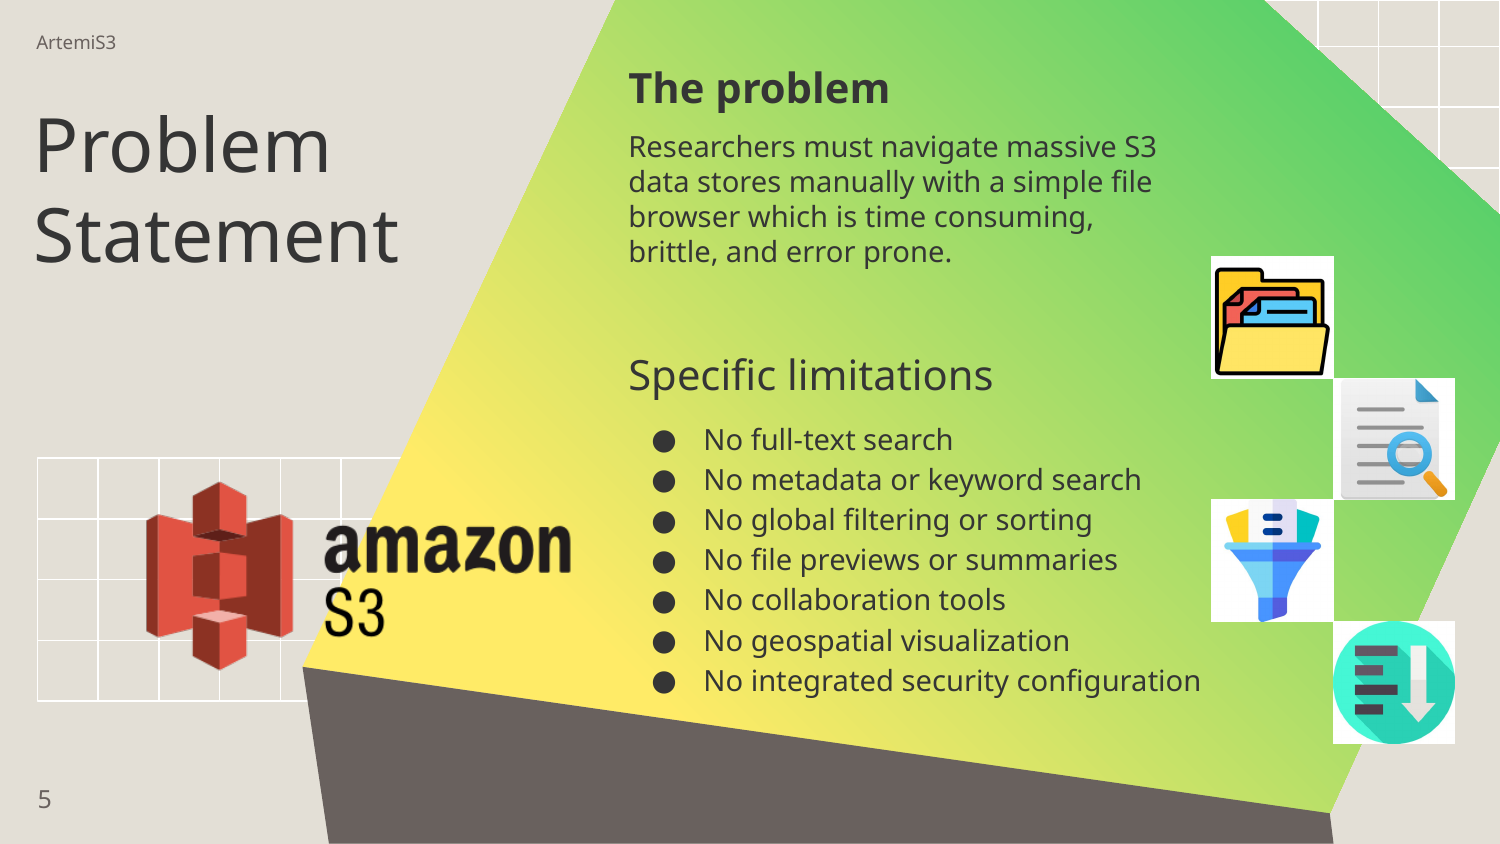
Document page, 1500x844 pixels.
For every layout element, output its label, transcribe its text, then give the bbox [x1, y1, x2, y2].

list The problem Researchers must navigate massive S3 data stores manually with a simple file browser which is time consuming, brittle, and error prone. [613, 46, 1182, 326]
title ArtemiS3 [6, 15, 266, 47]
title 5 [37, 783, 356, 815]
picture [37, 459, 679, 694]
title Problem Statement [18, 82, 488, 293]
picture [1211, 256, 1456, 744]
list Specific limitations No full-text search No metadata or keyword search No global filtering or sorting No file previews or summaries No collaboration tools No geospatial visualization No integrated security configuration [613, 326, 1470, 756]
